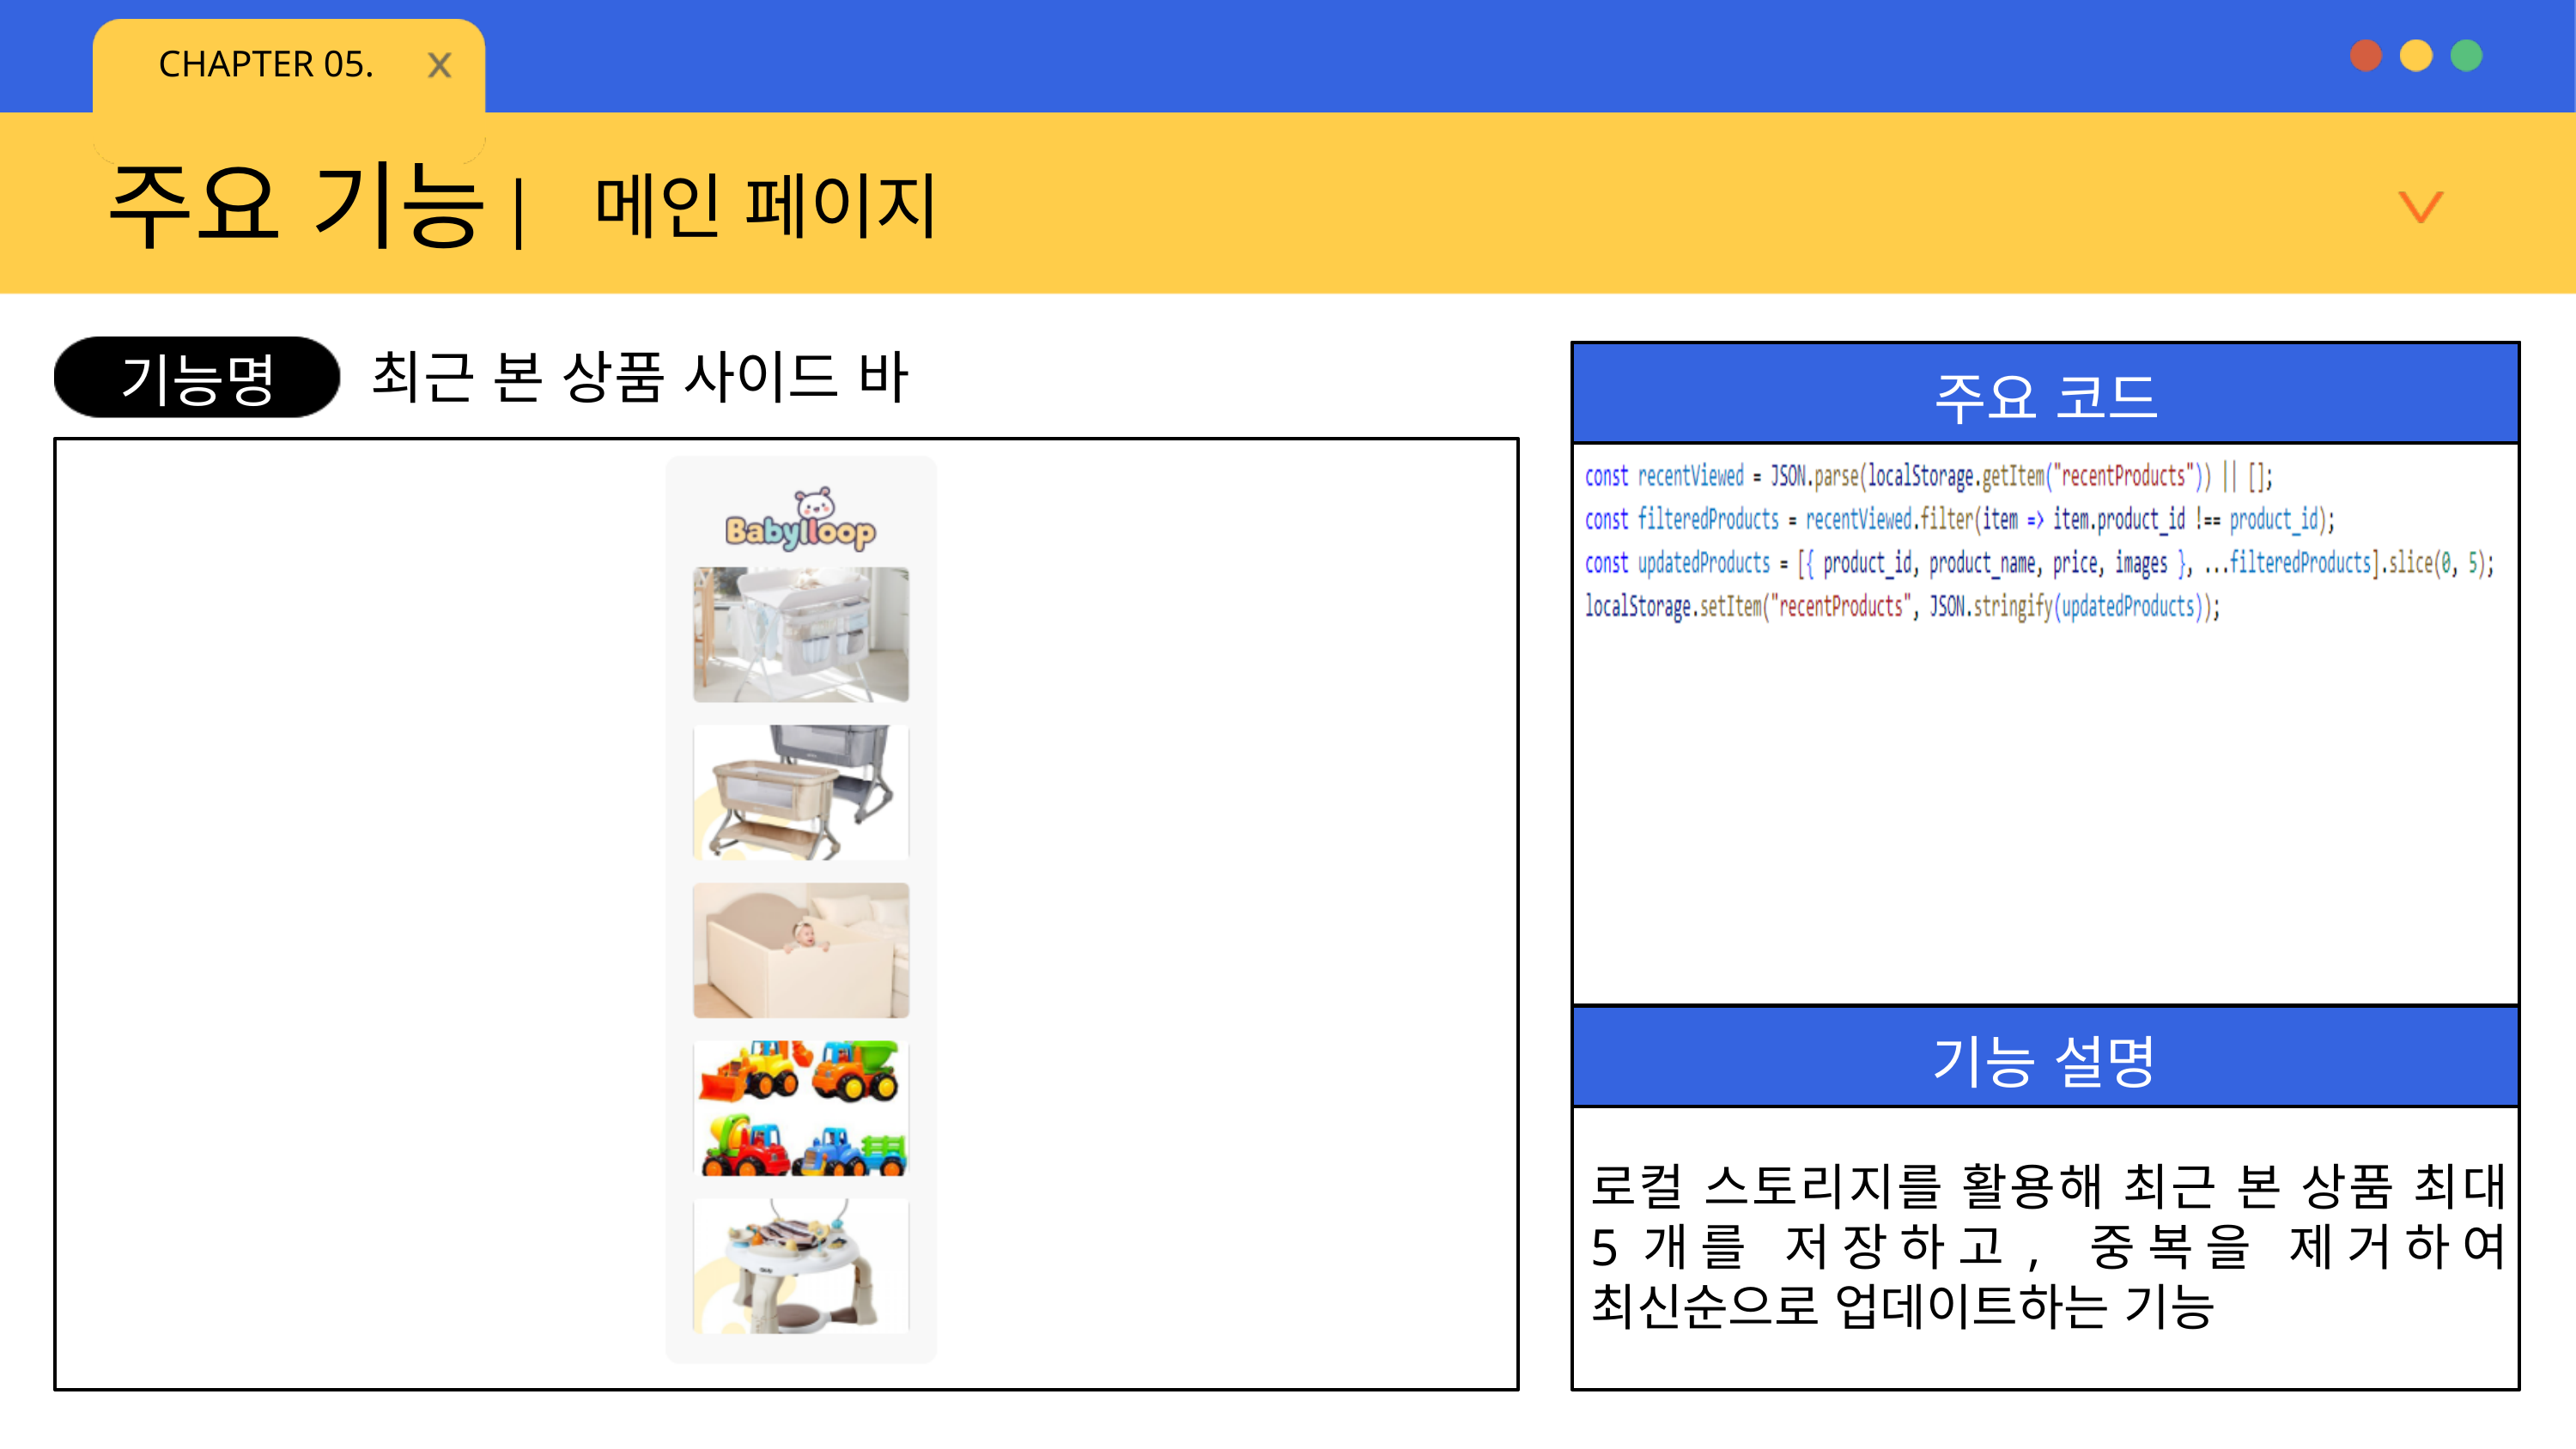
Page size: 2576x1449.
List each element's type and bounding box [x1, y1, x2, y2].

text_box [54, 335, 2522, 1390]
picture [1577, 446, 2503, 640]
text_box [0, 0, 2576, 312]
picture [656, 447, 948, 1379]
